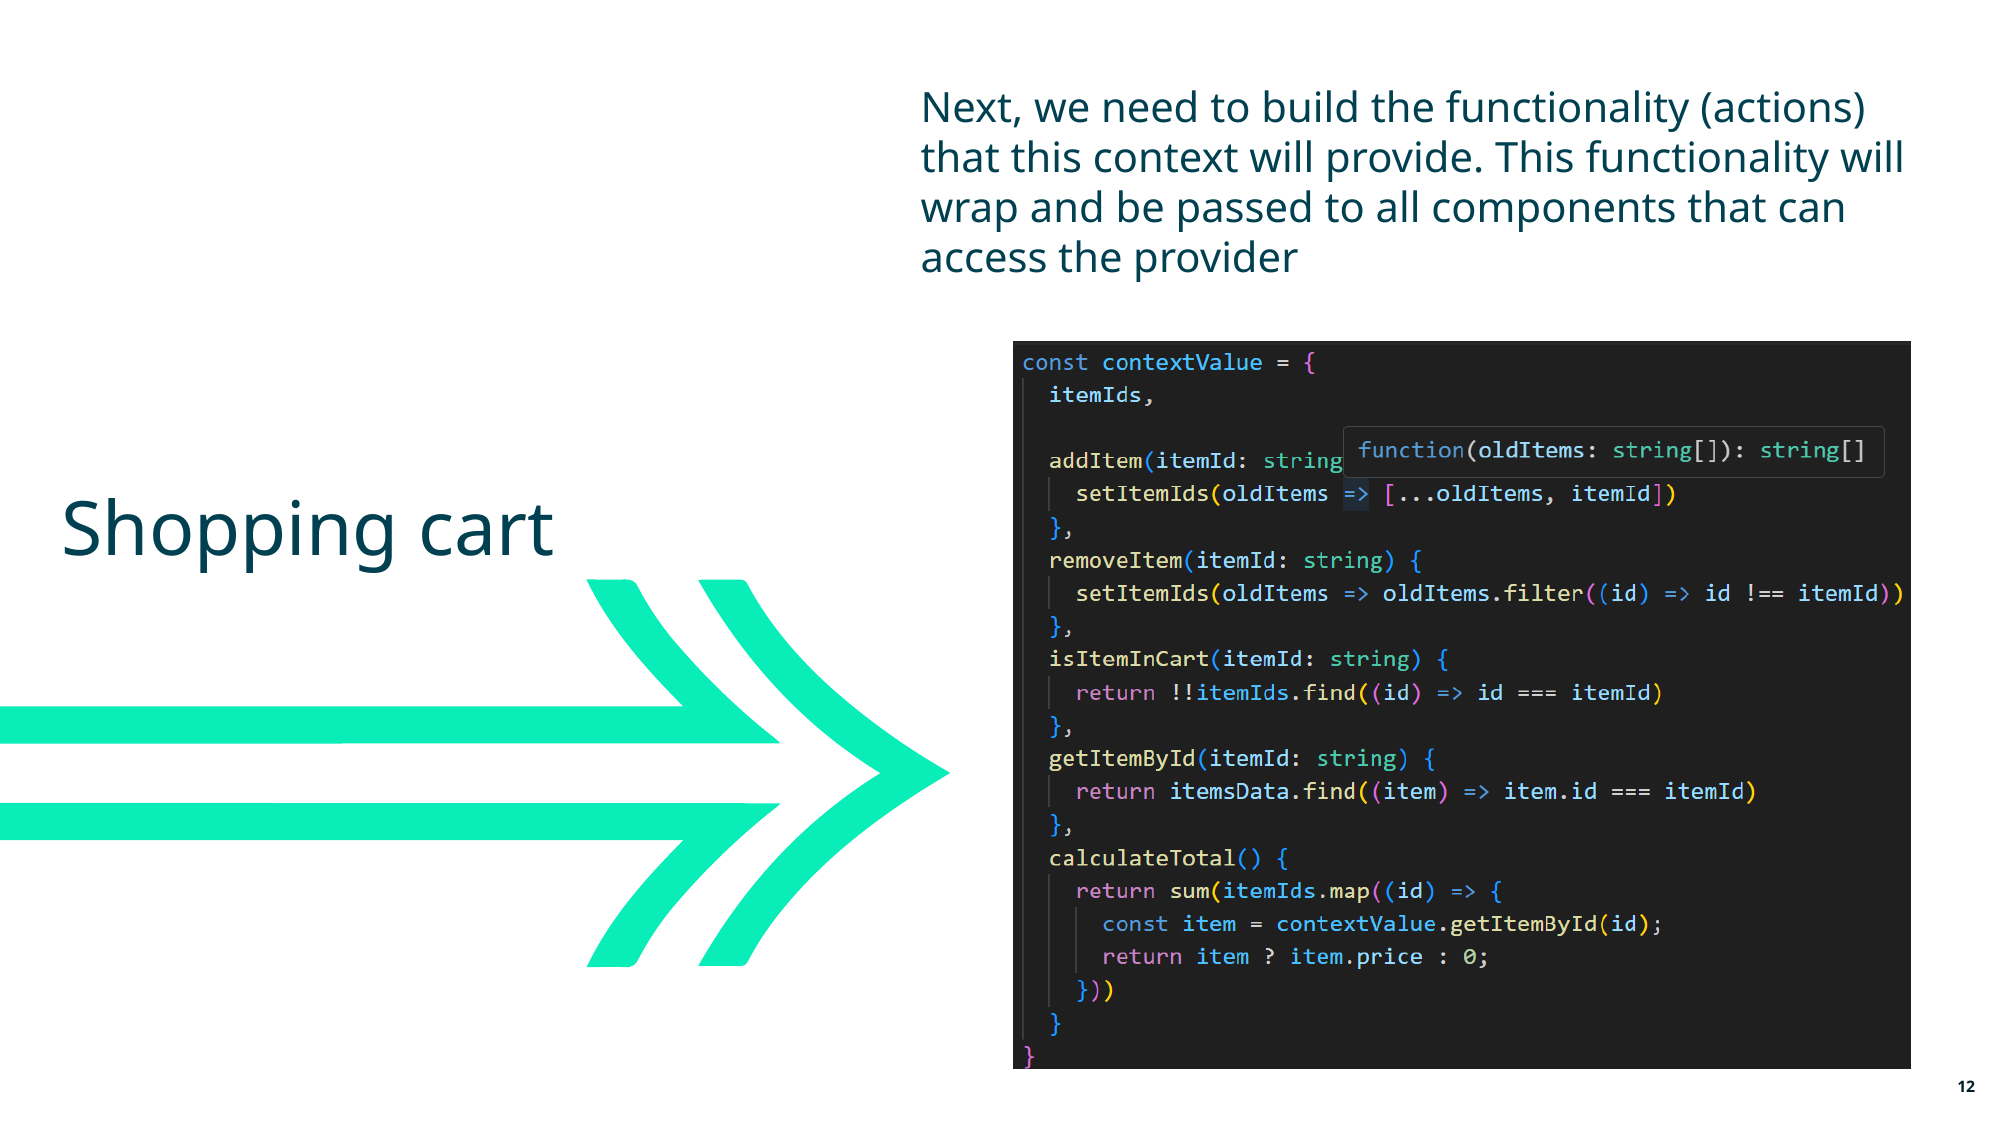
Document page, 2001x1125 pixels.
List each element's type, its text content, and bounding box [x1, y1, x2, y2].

picture [1013, 341, 1911, 1069]
text_box Next, we need to build the functionality (actions) that this context will provide. This functionality will wrap and be passed to all components that can access the provider [920, 81, 1911, 575]
list Shopping cart [61, 450, 668, 571]
slide_number 12 [1846, 1068, 1976, 1098]
